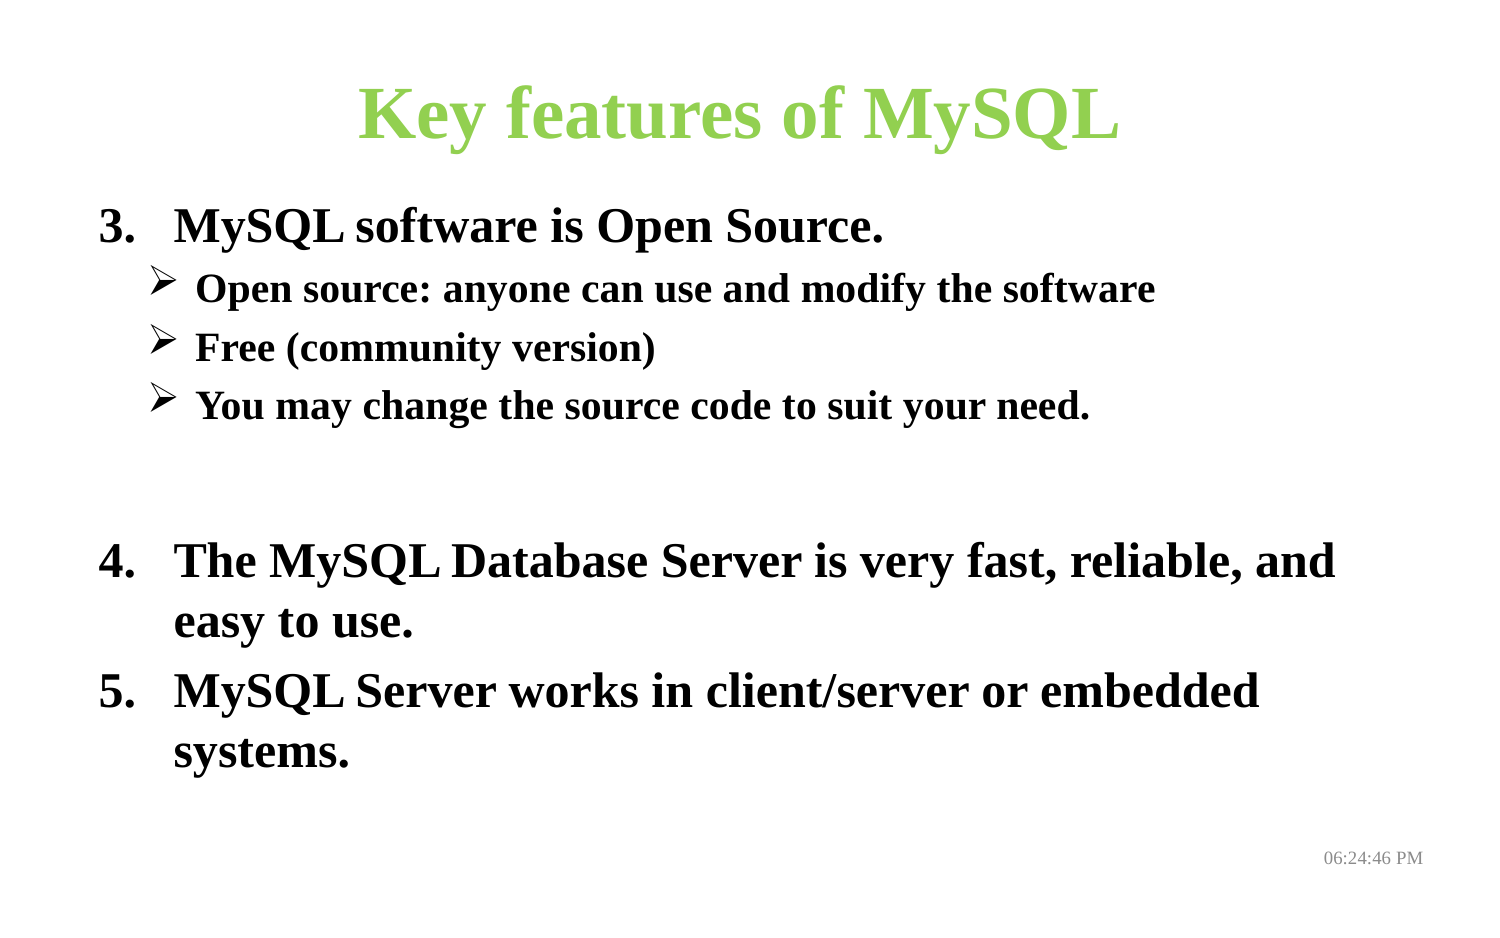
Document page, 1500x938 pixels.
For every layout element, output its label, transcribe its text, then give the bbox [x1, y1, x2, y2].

title Key features of MySQL [69, 55, 1425, 185]
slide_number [829, 844, 1424, 871]
list MySQL software is Open Source. Open source: anyone can use and modify the software Free (community version) You may change the source code to suit your need. The MySQL Database Server is very fast, reliable, and easy to use. MySQL Server works in client/server or embedded systems. [64, 185, 1425, 818]
